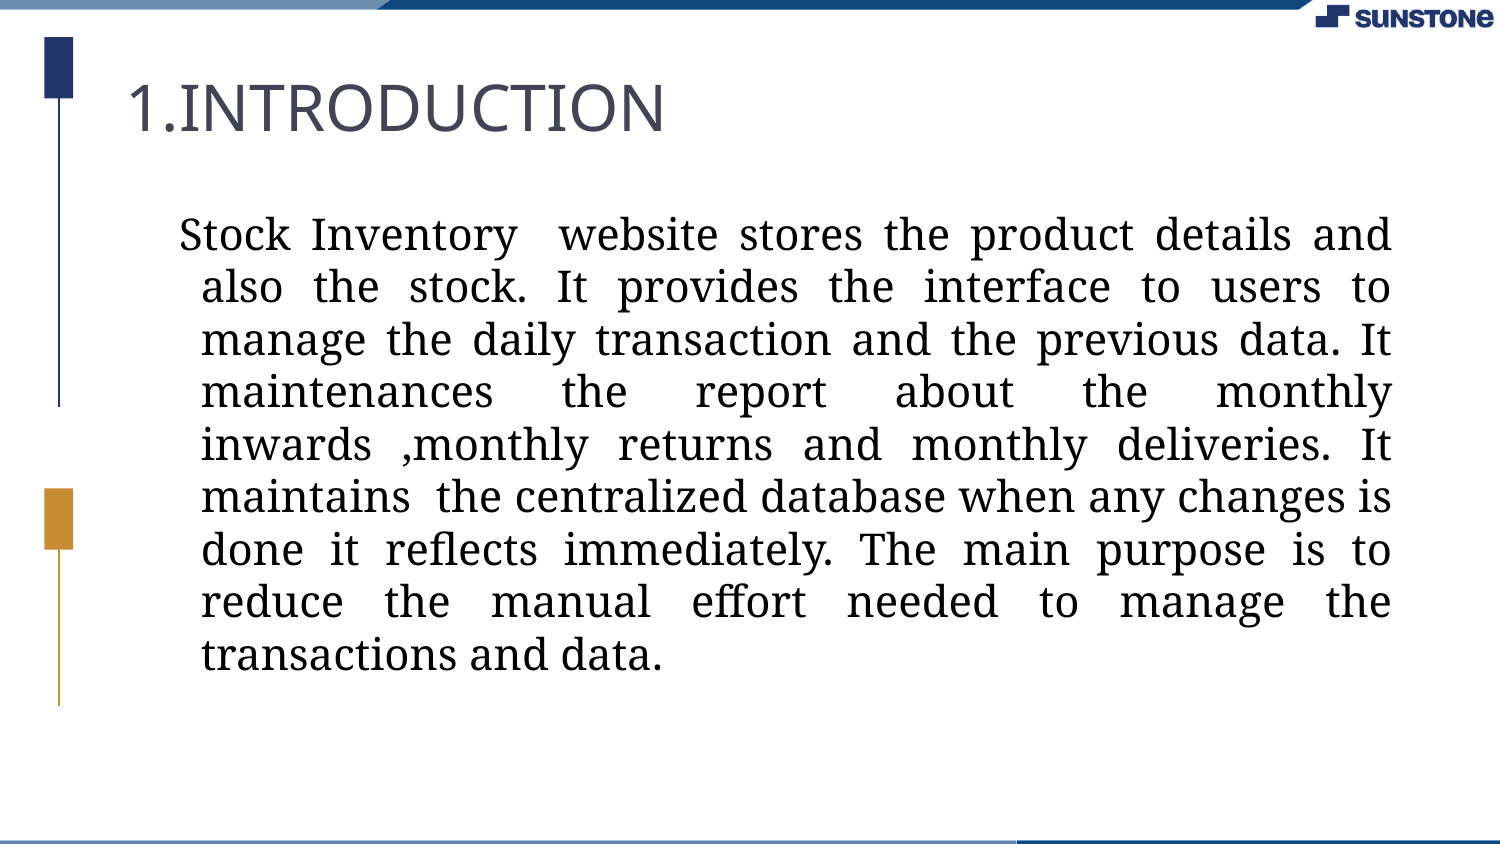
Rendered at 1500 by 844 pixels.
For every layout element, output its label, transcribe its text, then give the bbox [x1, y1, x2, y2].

text_box Stock Inventory website stores the product details and also the stock. It provides the interface to users to manage the daily transaction and the previous data. It maintenances the report about the monthly inwards ,monthly returns and monthly deliveries. It maintains the centralized database when any changes is done it reflects immediately. The main purpose is to reduce the manual effort needed to manage the transactions and data. [125, 191, 1408, 722]
text_box 1.INTRODUCTION [110, 51, 941, 159]
picture [0, 0, 1500, 844]
